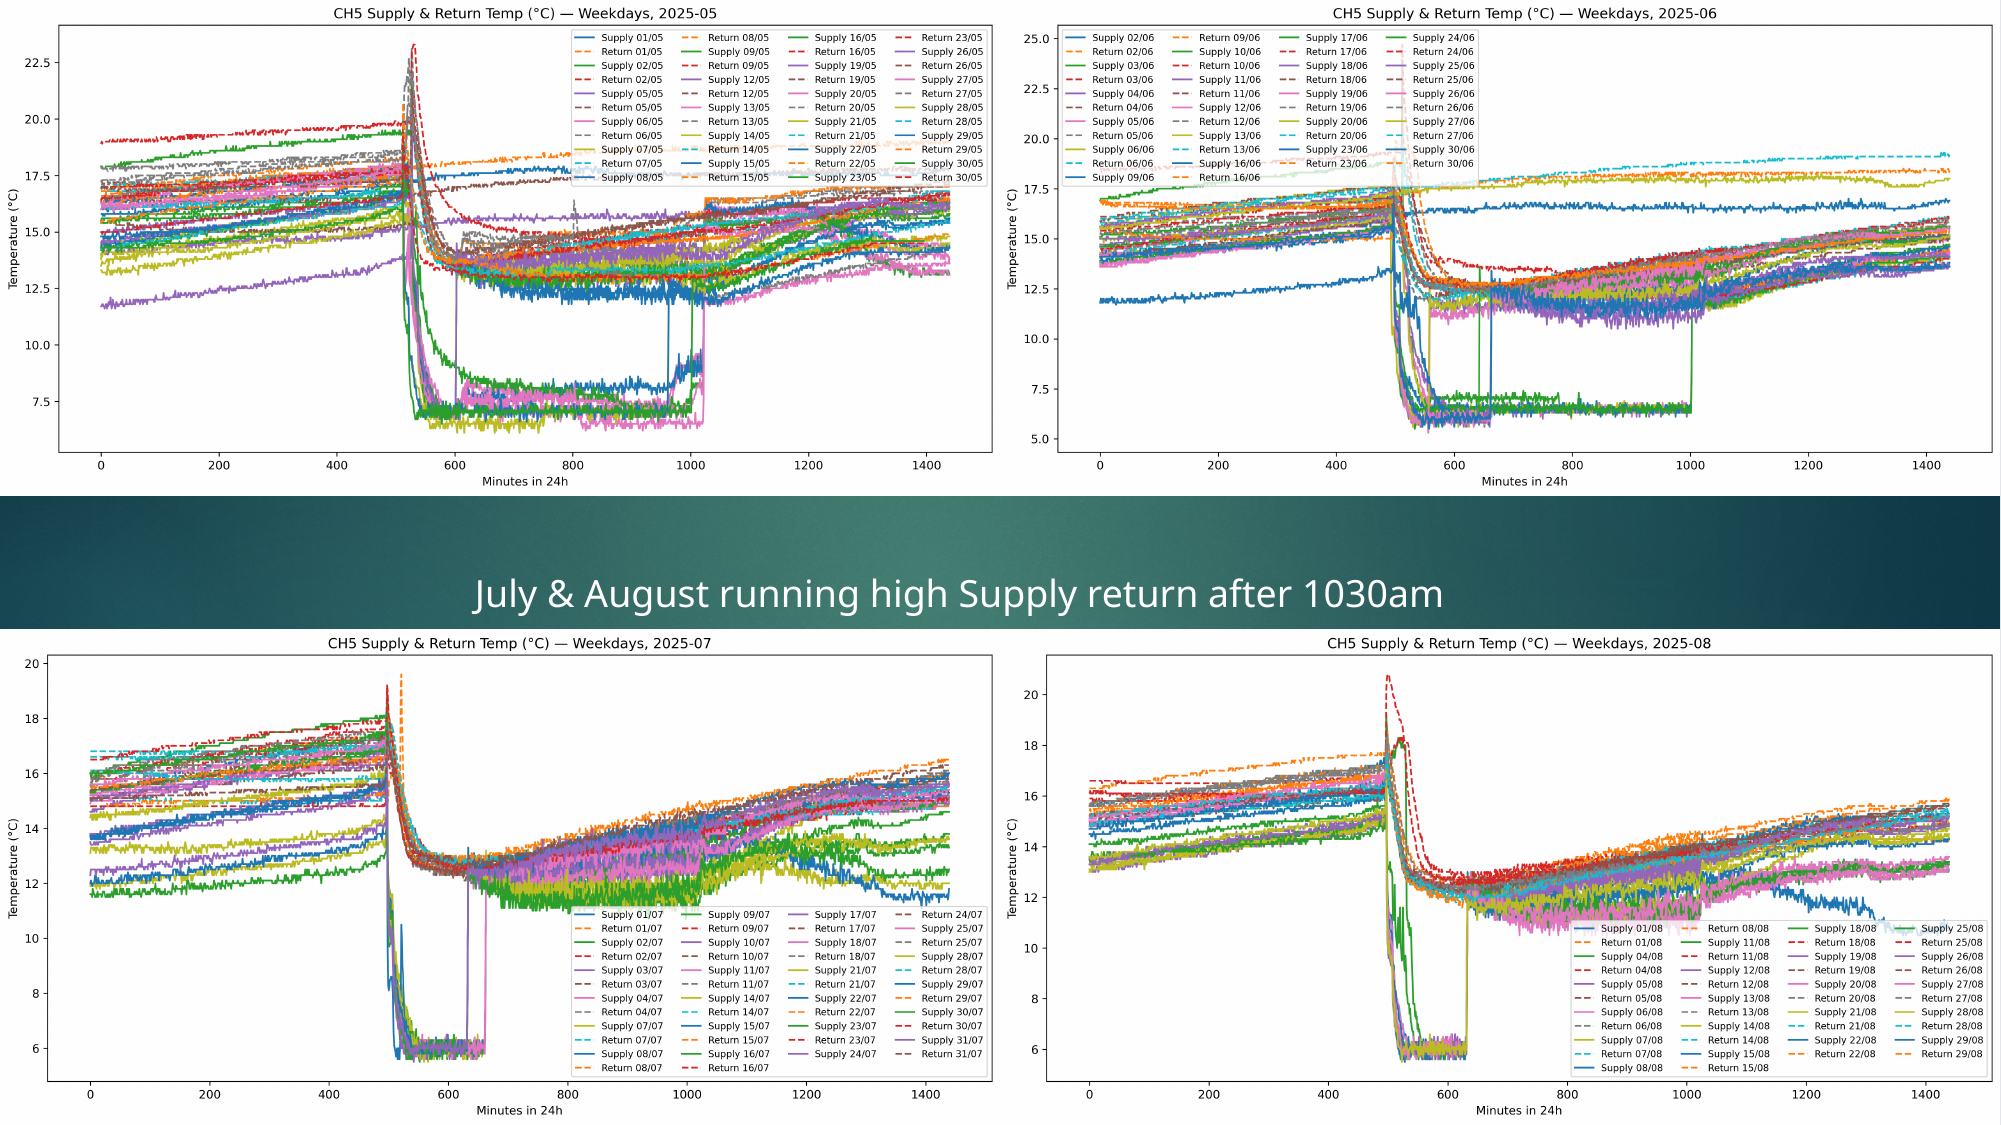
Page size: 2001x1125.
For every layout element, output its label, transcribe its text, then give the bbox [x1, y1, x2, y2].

text_box July & August running high Supply return after 1030am [460, 562, 1470, 623]
picture [0, 0, 2000, 1125]
